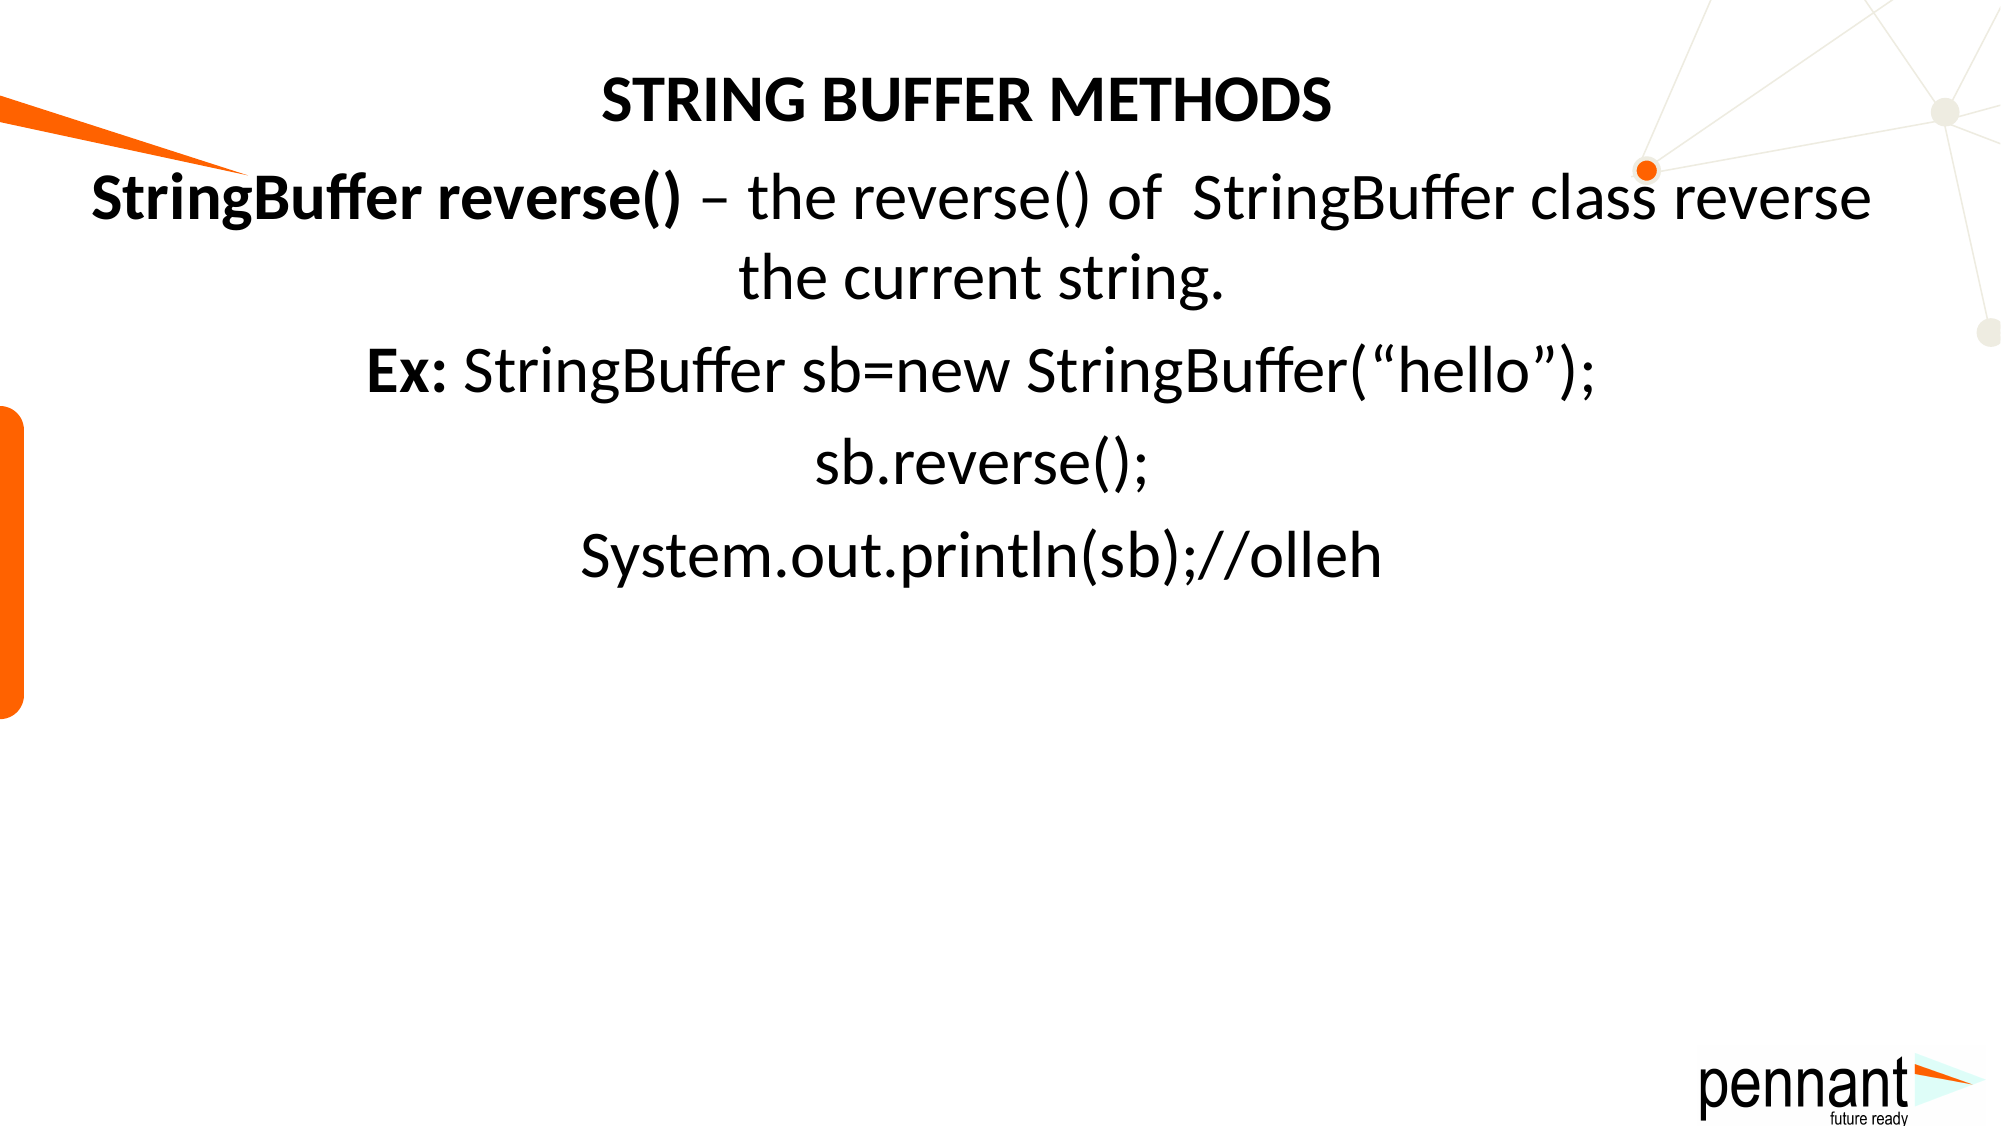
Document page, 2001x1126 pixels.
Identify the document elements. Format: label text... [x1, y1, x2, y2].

picture [1697, 1045, 1986, 1126]
title STRING BUFFER METHODS [67, 45, 1868, 145]
list StringBuffer reverse() – the reverse() of StringBuffer class reverse the current string. Ex: StringBuffer sb=new StringBuffer(“hello”); sb.reverse(); System.out.println(sb);//olleh [67, 145, 1898, 1036]
